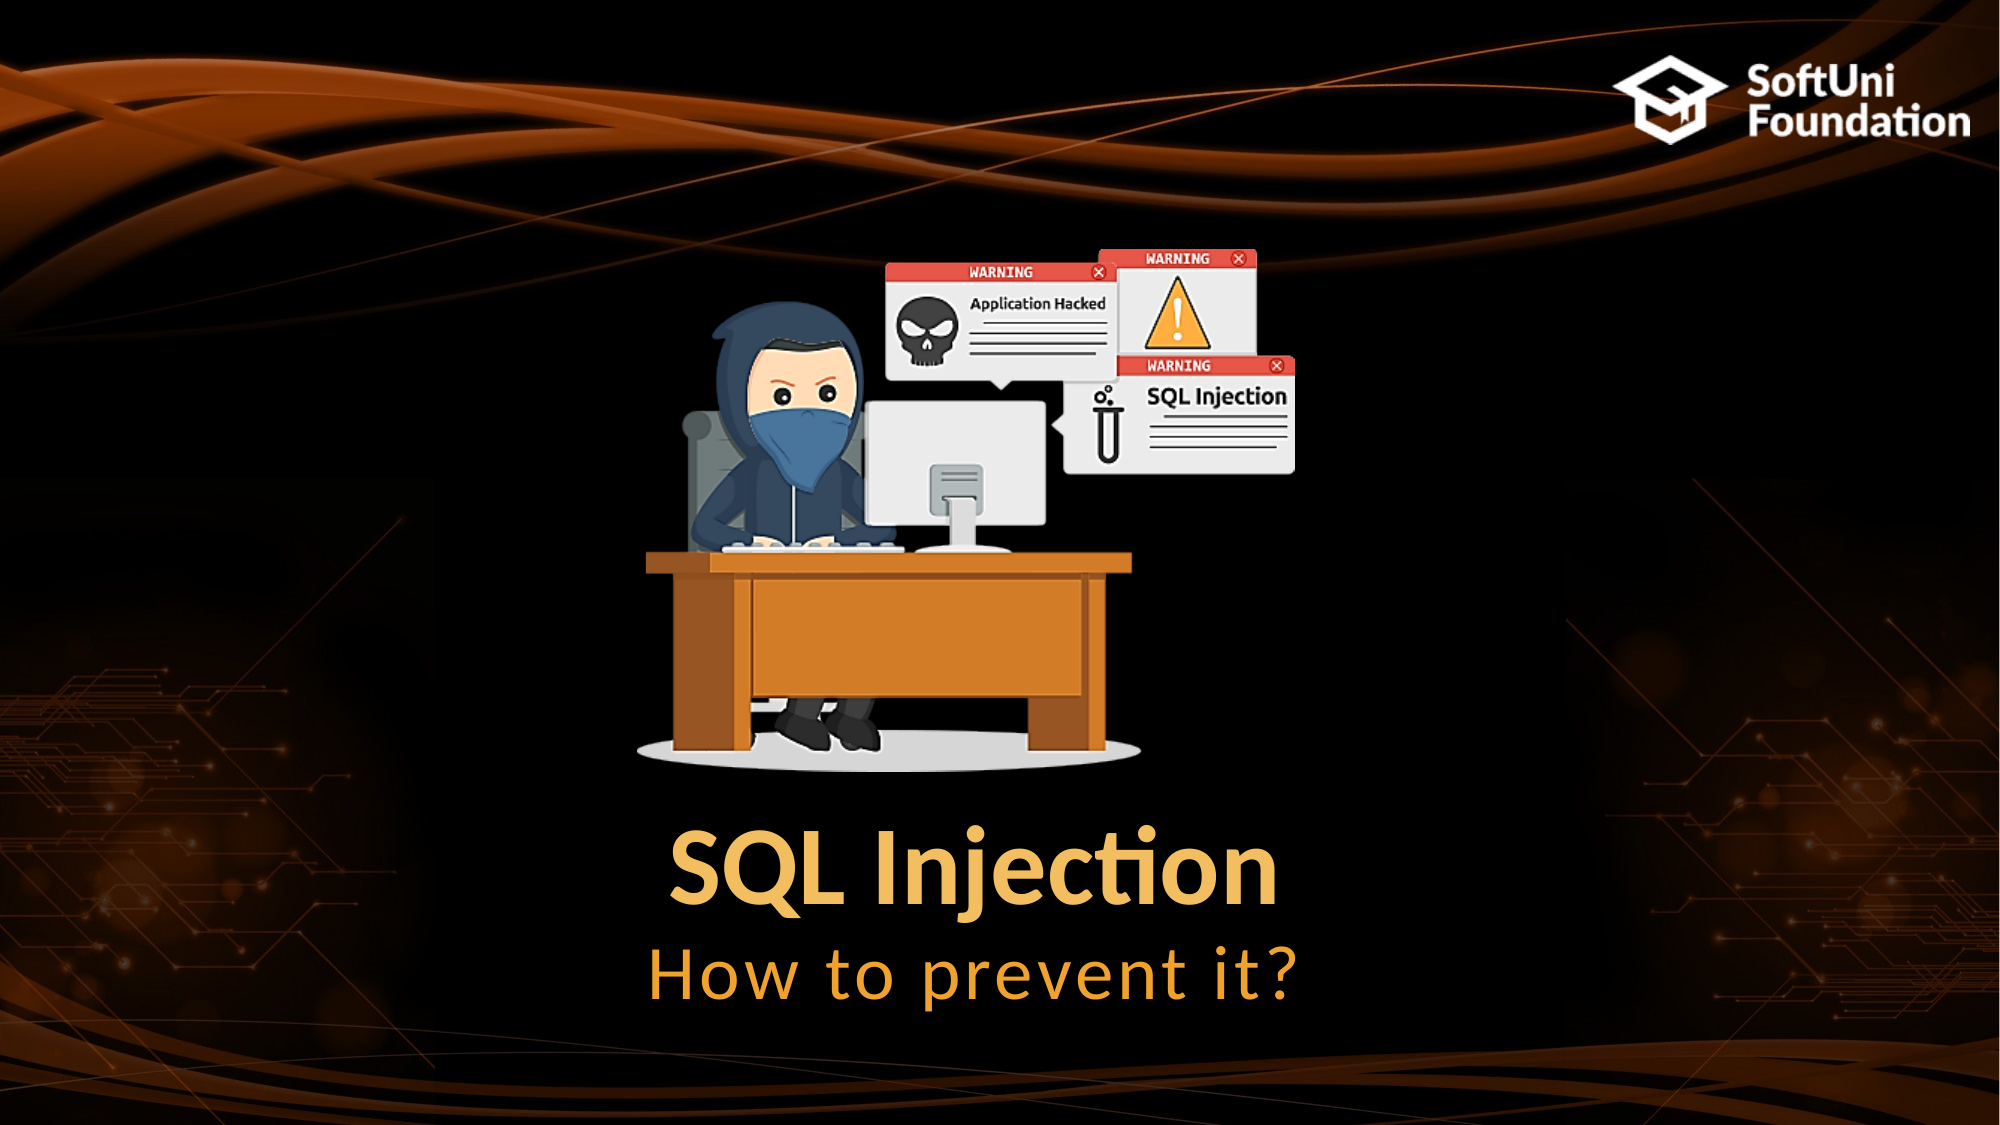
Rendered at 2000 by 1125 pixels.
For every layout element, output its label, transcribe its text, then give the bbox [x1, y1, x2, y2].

list How to prevent it? [124, 912, 1825, 1019]
picture [0, 0, 2000, 1125]
title SQL Injection [241, 800, 1708, 912]
